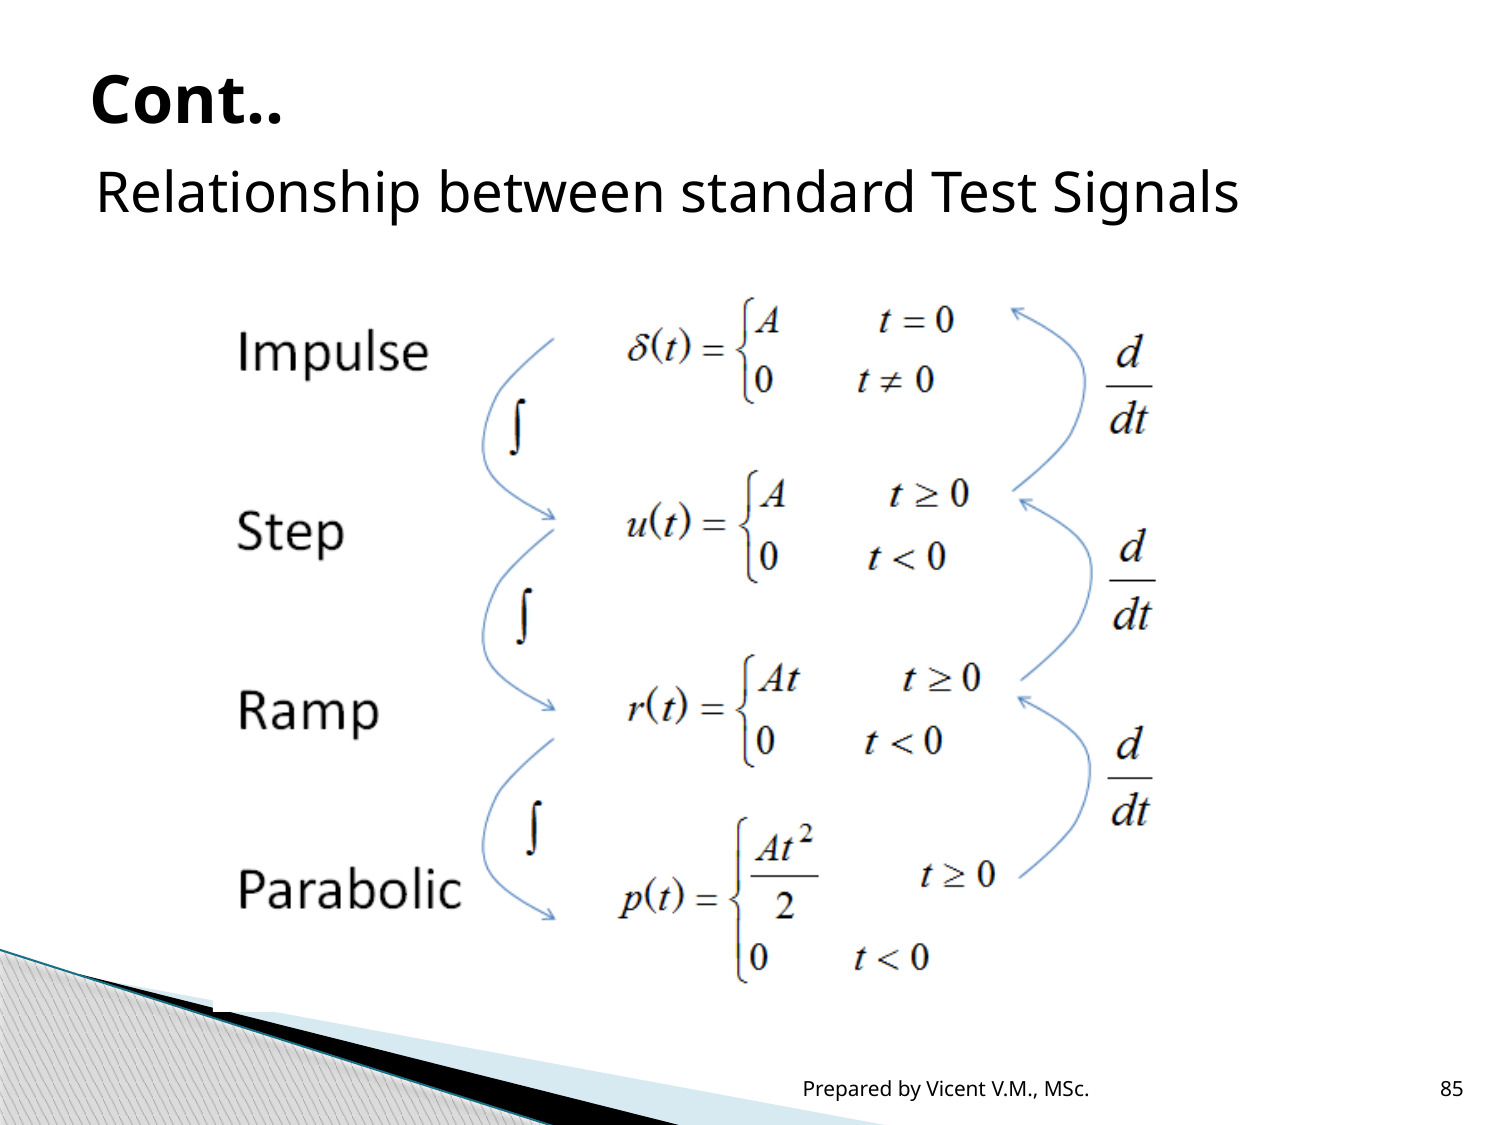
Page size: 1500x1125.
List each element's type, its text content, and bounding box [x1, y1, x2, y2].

footer Prepared by Vicent V.M., MSc. [718, 1051, 1105, 1112]
picture [212, 243, 1329, 1012]
list Relationship between standard Test Signals [62, 149, 1413, 1049]
slide_number 85 [1418, 1051, 1479, 1112]
title Cont.. [75, 45, 1425, 149]
